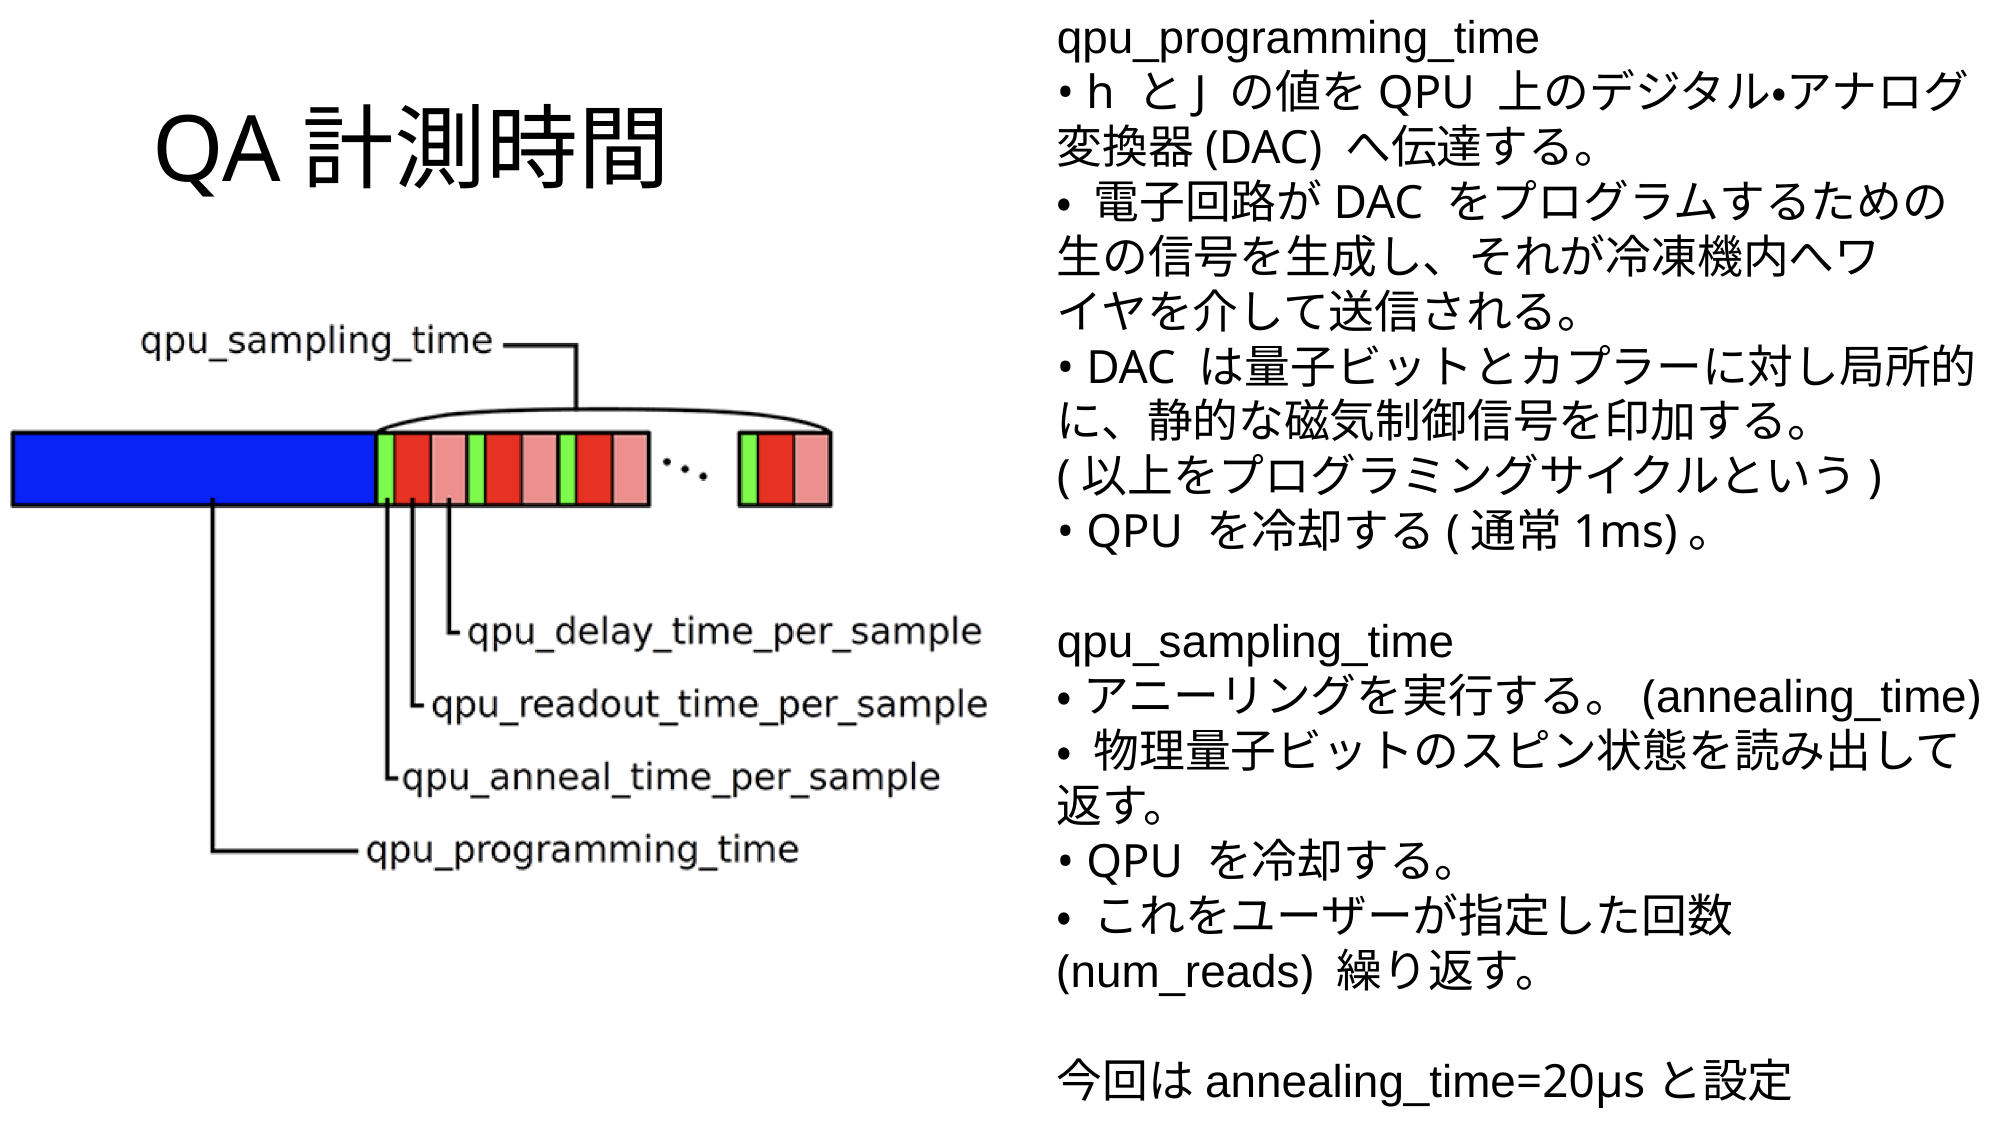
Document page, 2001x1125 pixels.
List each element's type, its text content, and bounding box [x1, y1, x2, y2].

title QA計測時間 [137, 43, 1042, 261]
picture [0, 313, 997, 877]
text_box qpu_programming_time • h とJ の値をQPU 上のデジタル・アナログ変換器(DAC) へ伝達する。 • 電子回路がDAC をプログラムするための生の信号を生成し、それが冷凍機内へワ イヤを介して送信される。 • DAC は量子ビットとカプラーに対し局所的に、静的な磁気制御信号を印加する。 (以上をプログラミングサイクルという) • QPU を冷却する(通常1ms)。 qpu_sampling_time •アニーリングを実行する。(annealing_time) • 物理量子ビットのスピン状態を読み出して返す。 • QPU を冷却する。 • これをユーザーが指定した回数(num_reads) 繰り返す。 今回はannealing_time=20μsと設定 [1042, 0, 2000, 1115]
